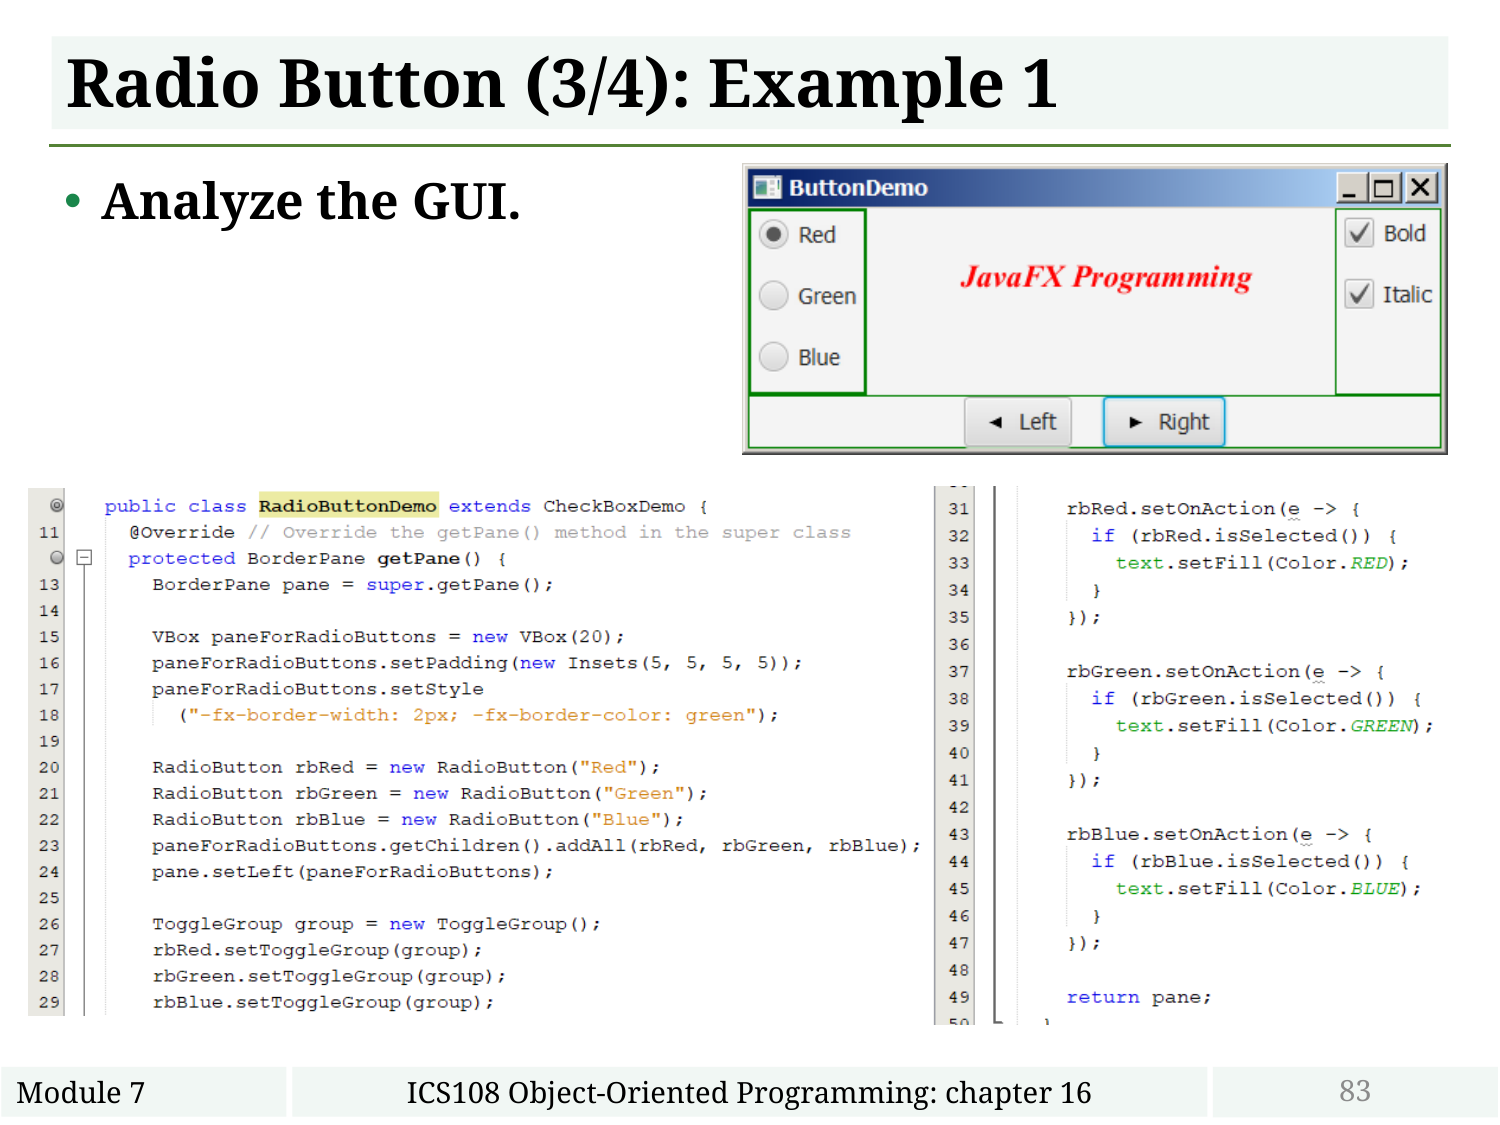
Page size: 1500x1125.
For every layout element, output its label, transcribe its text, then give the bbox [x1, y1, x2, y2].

slide_number 83 [1212, 1066, 1498, 1118]
picture [742, 163, 1448, 455]
title Radio Button (3/4): Example 1 [51, 36, 1449, 130]
picture [933, 485, 1448, 1025]
picture [28, 488, 930, 1016]
list Analyze the GUI. [49, 162, 1451, 1060]
